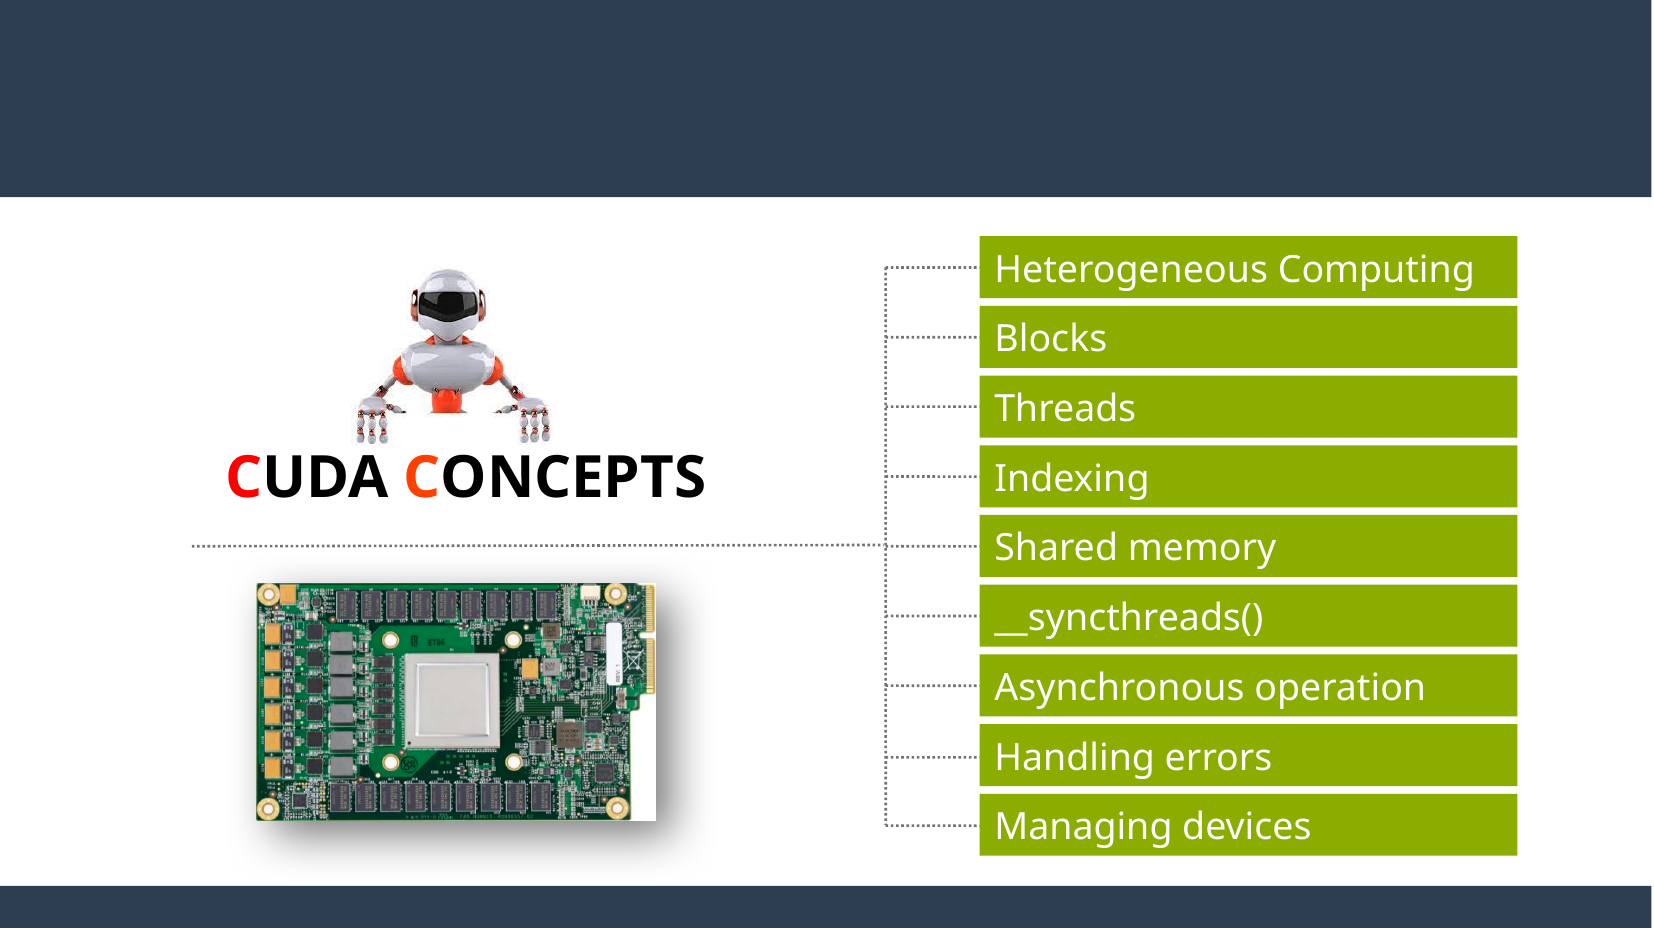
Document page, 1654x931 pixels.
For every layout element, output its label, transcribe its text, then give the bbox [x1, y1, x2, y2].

text_box CUDA CONCEPTS [211, 431, 721, 517]
text_box Shared memory [979, 514, 1518, 577]
picture [351, 265, 555, 449]
text_box Asynchronous operation [979, 654, 1518, 717]
text_box Blocks [979, 305, 1518, 368]
text_box __syncthreads() [979, 584, 1518, 647]
text_box Handling errors [979, 724, 1518, 787]
text_box Threads [979, 375, 1518, 438]
picture [256, 583, 656, 821]
text_box Heterogeneous Computing [979, 236, 1518, 299]
text_box Indexing [979, 445, 1518, 508]
text_box Managing devices [979, 793, 1518, 856]
